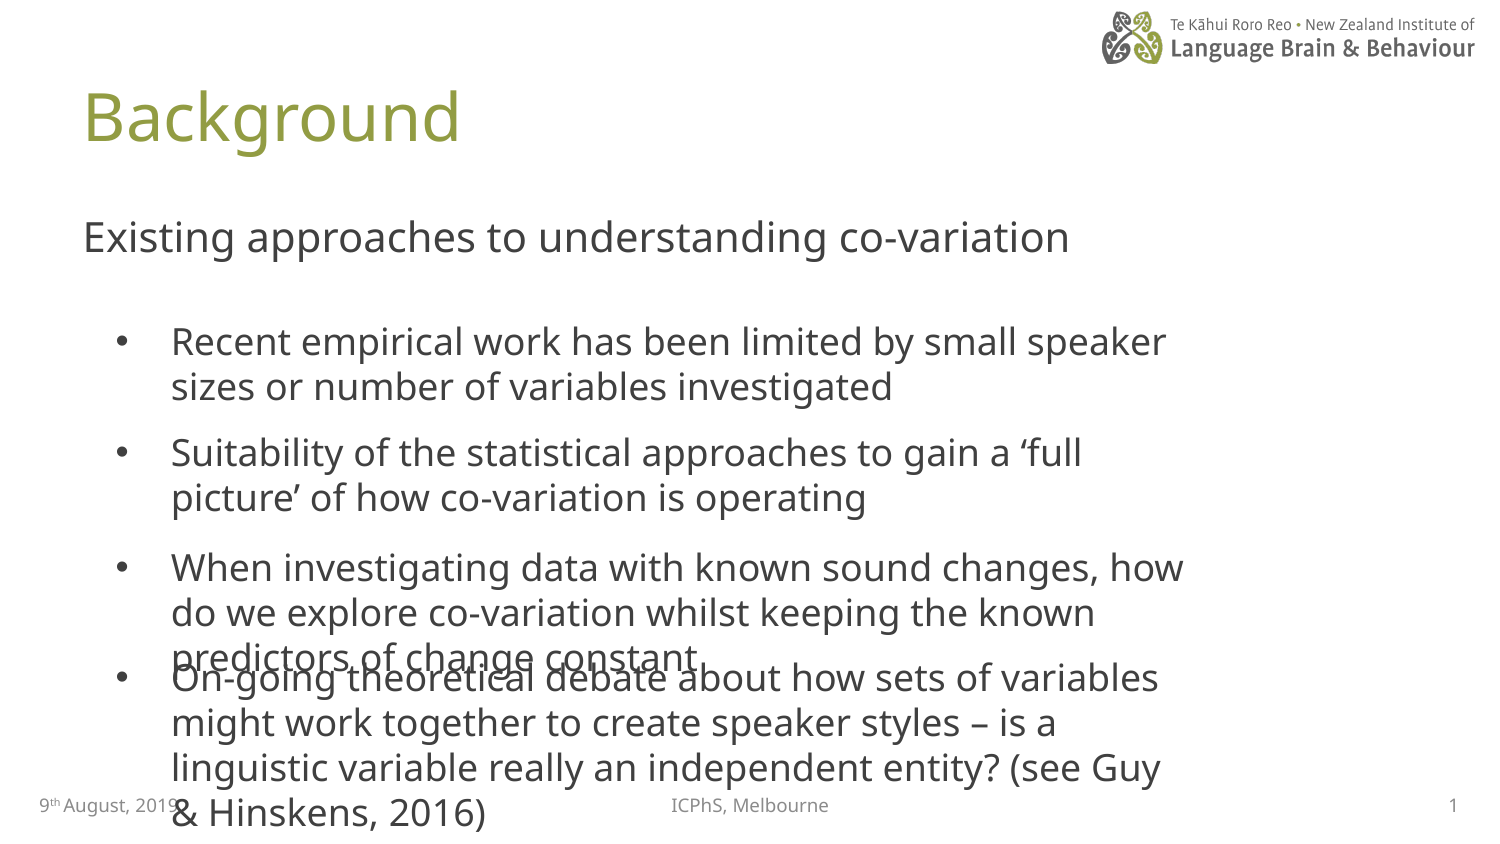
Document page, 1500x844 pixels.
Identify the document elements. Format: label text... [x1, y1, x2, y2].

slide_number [24, 782, 67, 827]
text_box When investigating data with known sound changes, how do we explore co-variation whilst keeping the known predictors of change constant [67, 536, 1212, 646]
text_box Background [67, 66, 1421, 162]
text_box Existing approaches to understanding co-variation [67, 203, 1475, 269]
text_box On-going theoretical debate about how sets of variables might work together to create speaker styles – is a linguistic variable really an independent entity? (see Guy & Hinskens, 2016) [67, 646, 1212, 842]
slide_number 1 [1212, 782, 1475, 827]
picture [1102, 10, 1475, 64]
text_box Recent empirical work has been limited by small speaker sizes or number of variables investigated [67, 310, 1212, 416]
text_box Suitability of the statistical approaches to gain a ‘full picture’ of how co-variation is operating [67, 421, 1212, 527]
